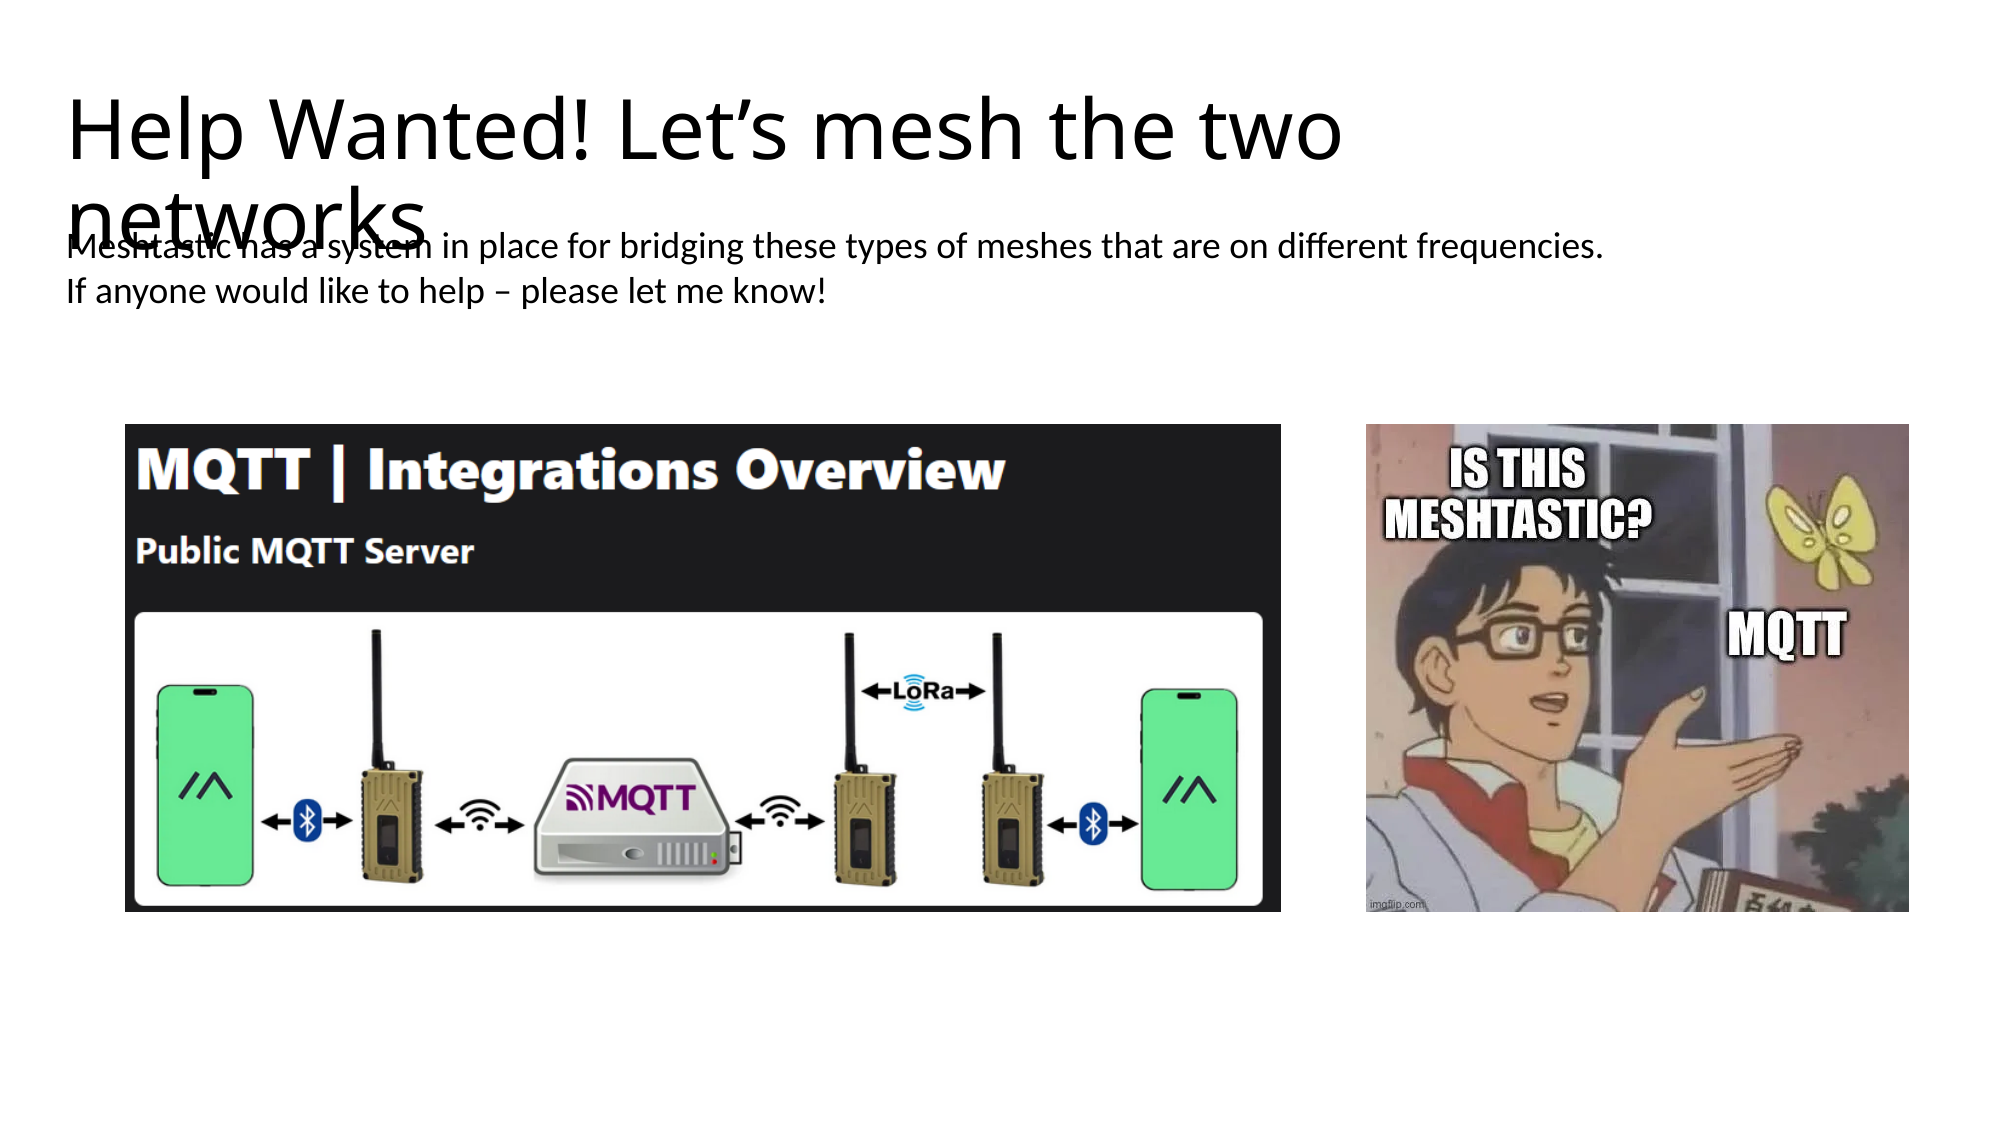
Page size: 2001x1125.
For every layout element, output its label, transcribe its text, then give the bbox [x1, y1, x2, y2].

picture [1366, 424, 1909, 912]
picture [125, 424, 1281, 912]
text_box Meshtastic has a system in place for bridging these types of meshes that are on different frequencies. If anyone would like to help – please let me know! [51, 213, 1638, 319]
text_box Help Wanted! Let’s mesh the two networks [51, 72, 1732, 167]
